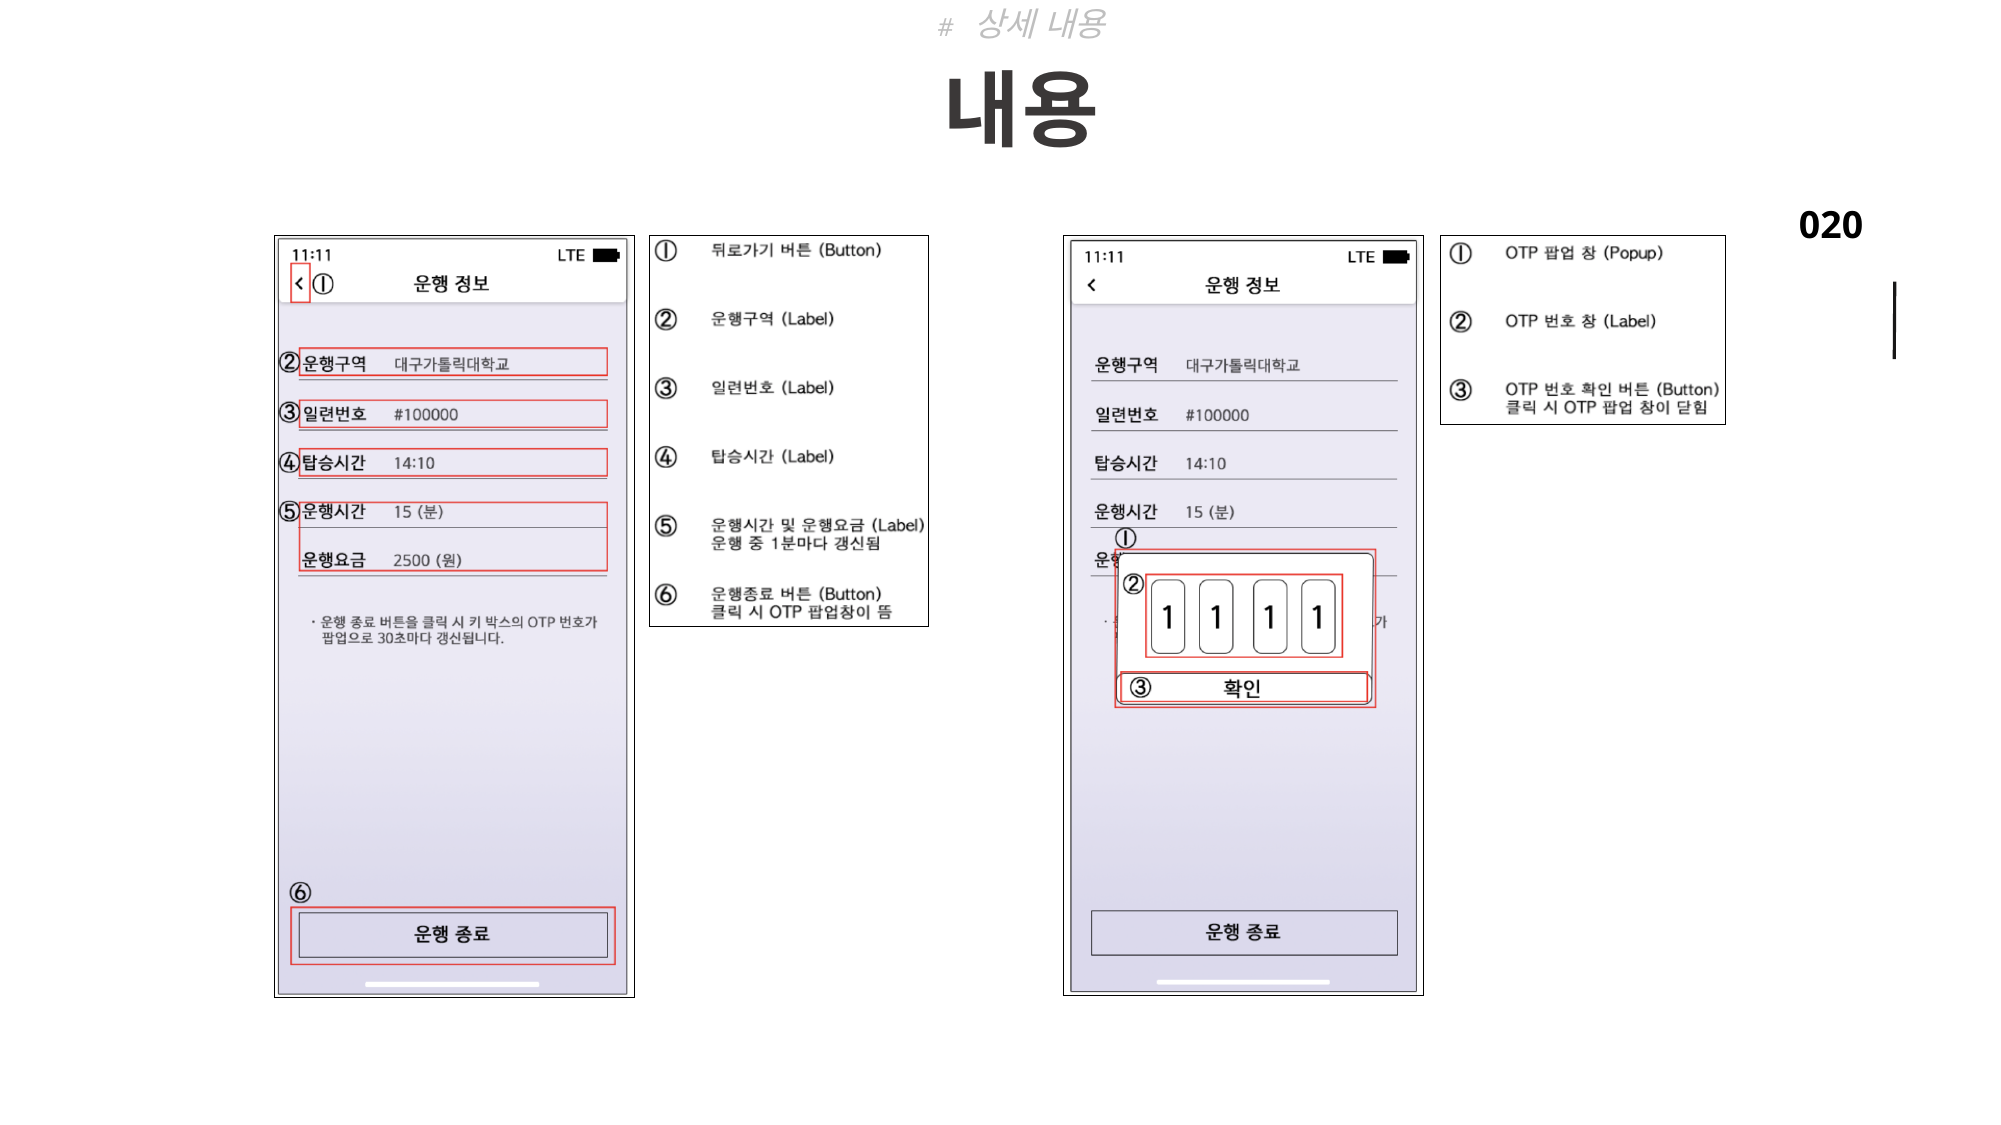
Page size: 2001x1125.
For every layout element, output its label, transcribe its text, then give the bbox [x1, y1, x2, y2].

picture [274, 235, 635, 998]
picture [1440, 235, 1726, 425]
picture [1063, 235, 1424, 996]
text_box 내용 [370, 61, 1672, 196]
picture [649, 235, 929, 627]
text_box # 상세 내용 [696, 0, 1346, 62]
